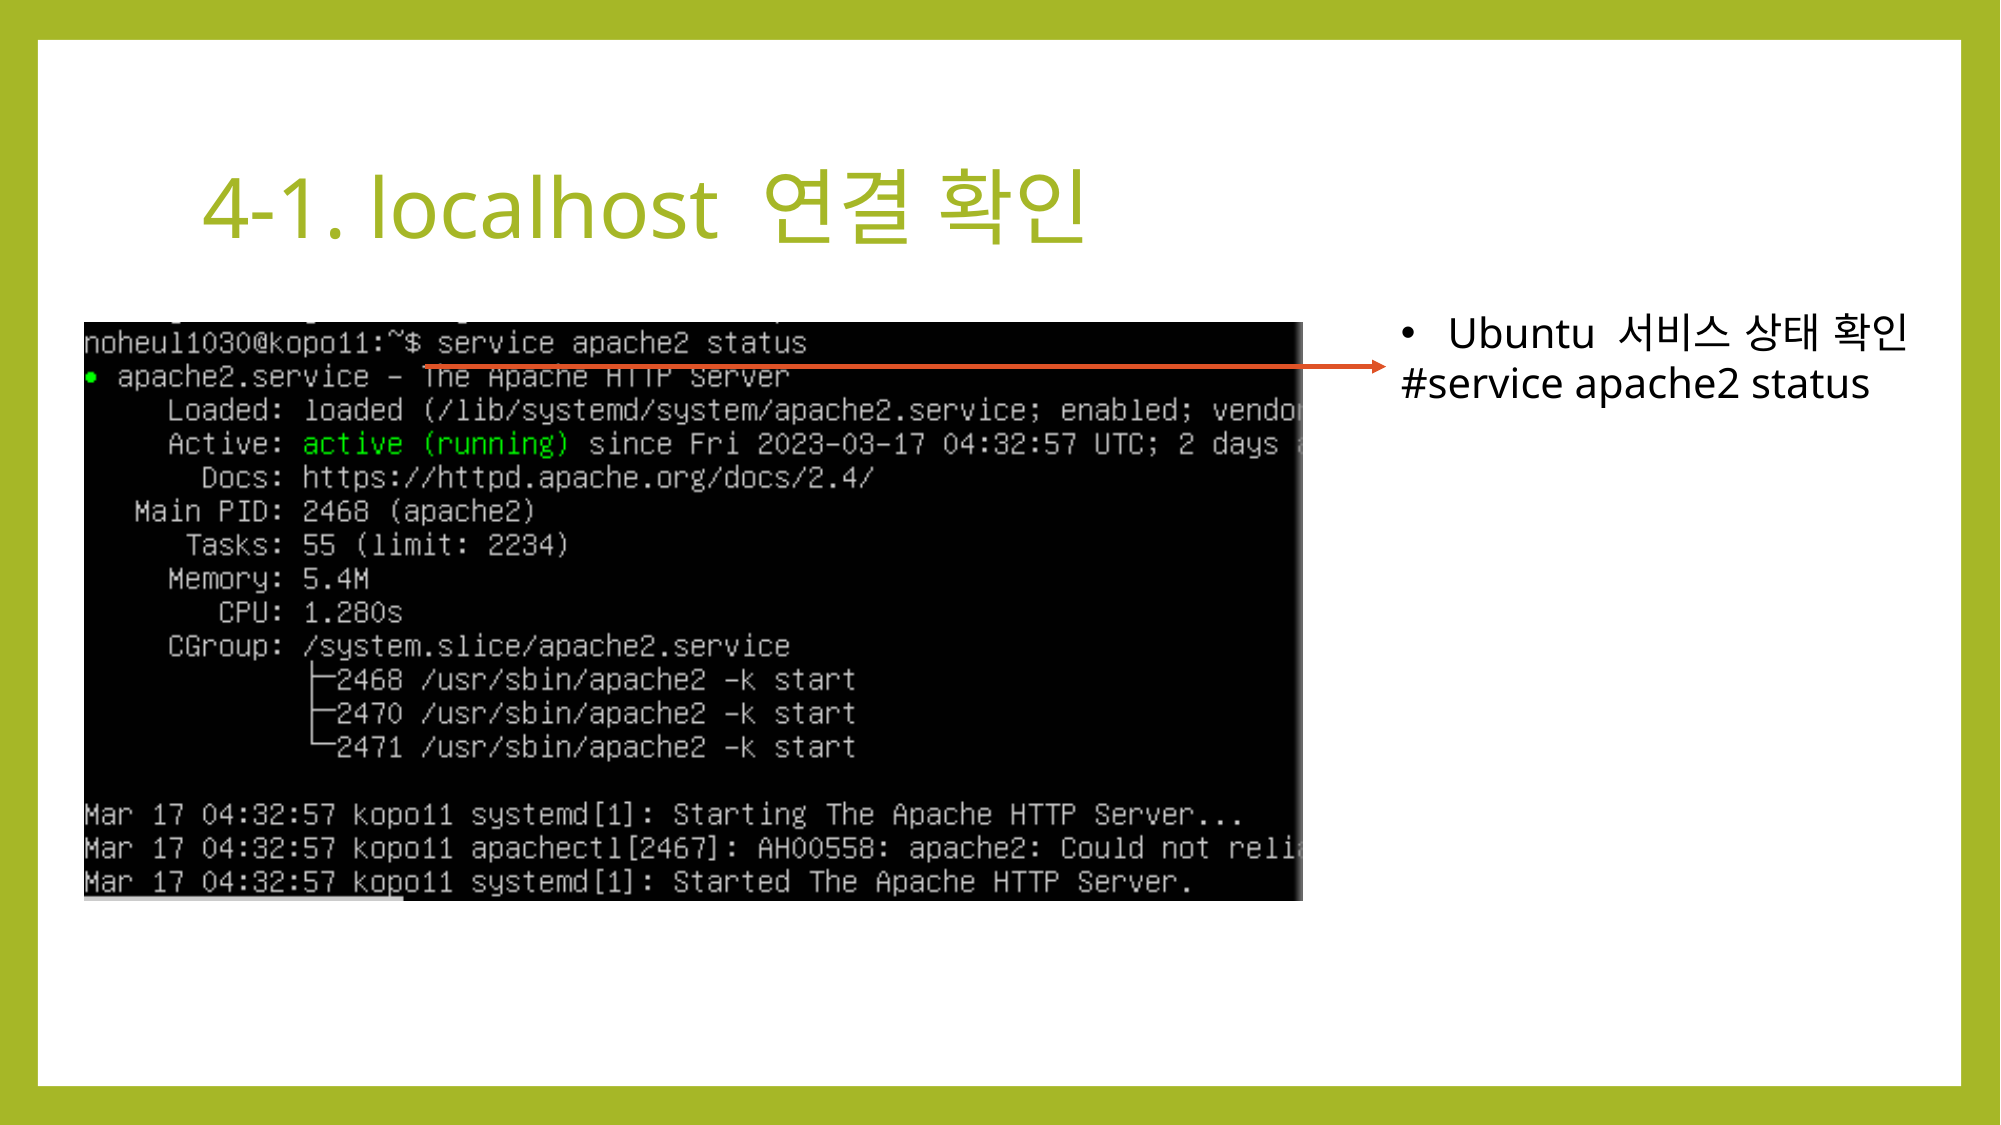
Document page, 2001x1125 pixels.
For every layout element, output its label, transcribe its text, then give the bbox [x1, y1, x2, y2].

text_box Ubuntu 서비스 상태 확인 #service apache2 status [1386, 299, 1948, 415]
picture [84, 322, 1304, 902]
title 4-1. localhost 연결 확인 [187, 99, 1808, 323]
